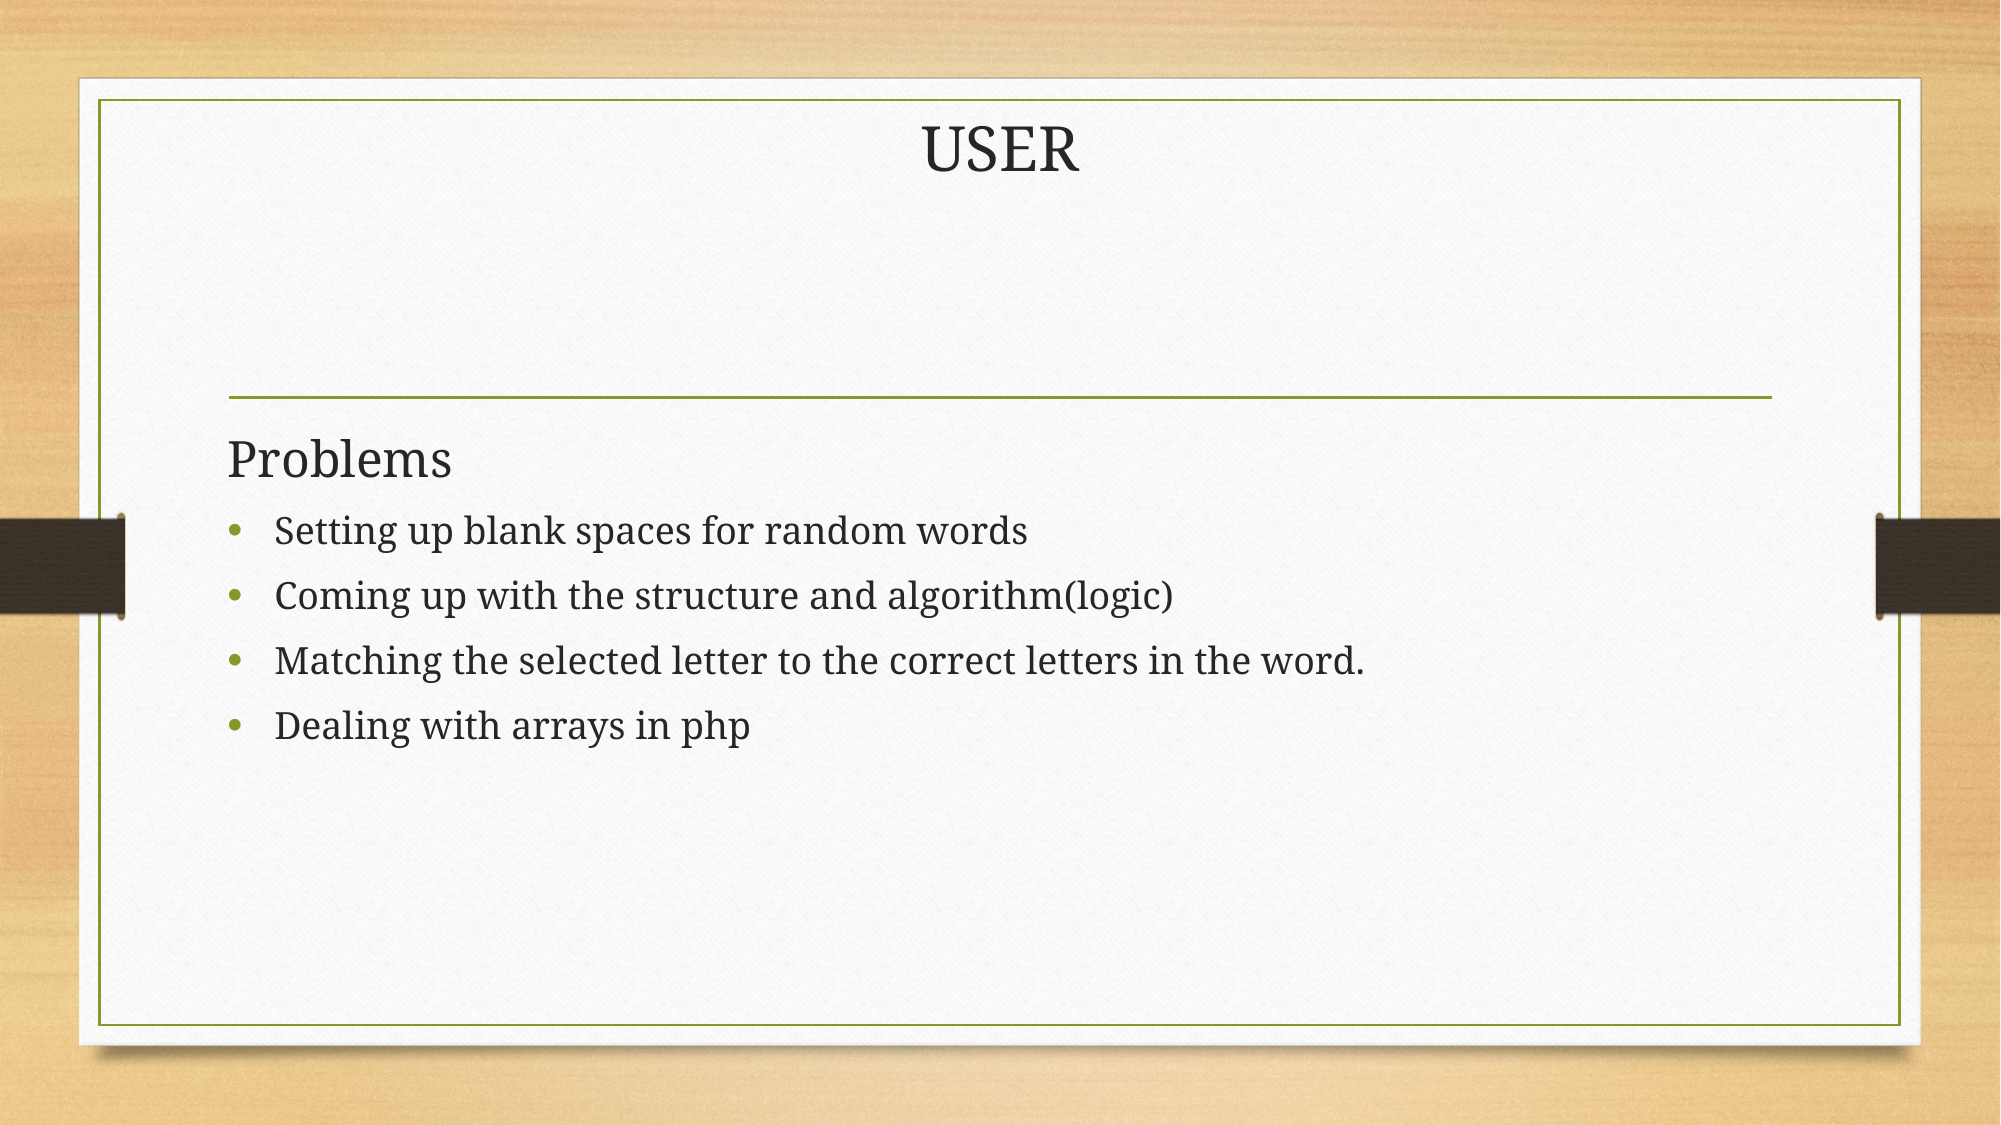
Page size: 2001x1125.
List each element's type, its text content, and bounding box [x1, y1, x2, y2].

picture [0, 0, 2001, 1125]
title USER [212, 101, 1788, 192]
list Problems Setting up blank spaces for random words Coming up with the structure and algorithm(logic) Matching the selected letter to the correct letters in the word. Dealing with arrays in php [212, 419, 1788, 964]
